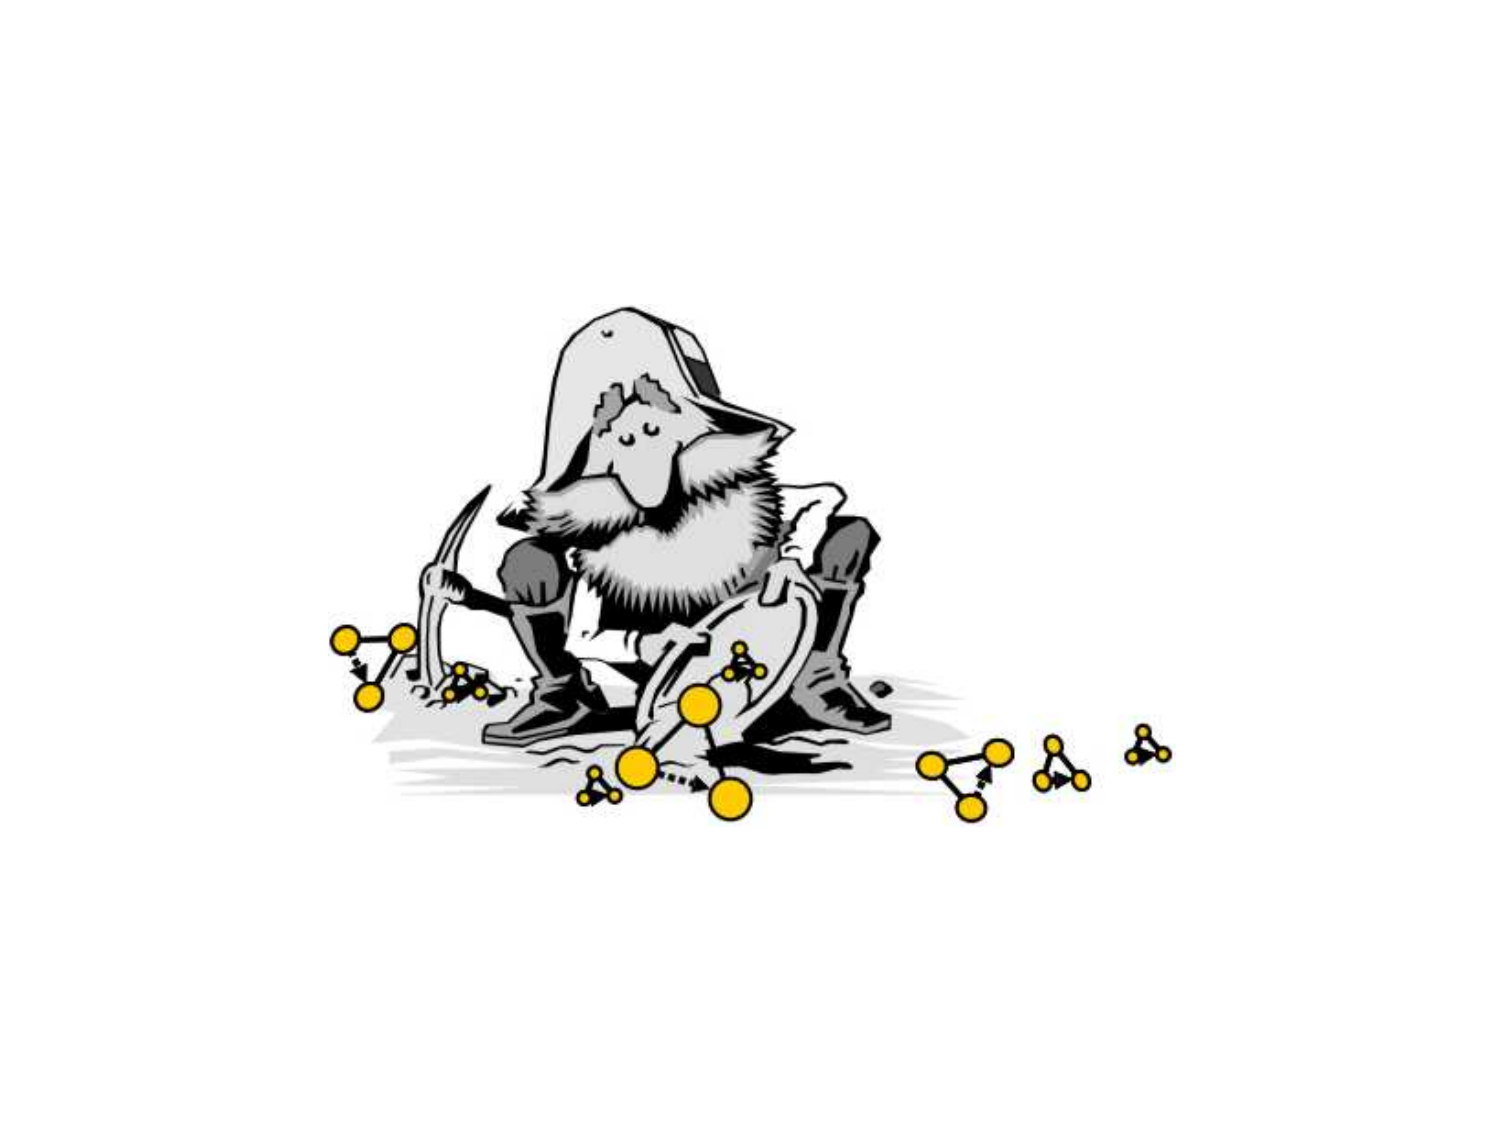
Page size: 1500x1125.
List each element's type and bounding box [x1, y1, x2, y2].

list [327, 304, 1176, 827]
